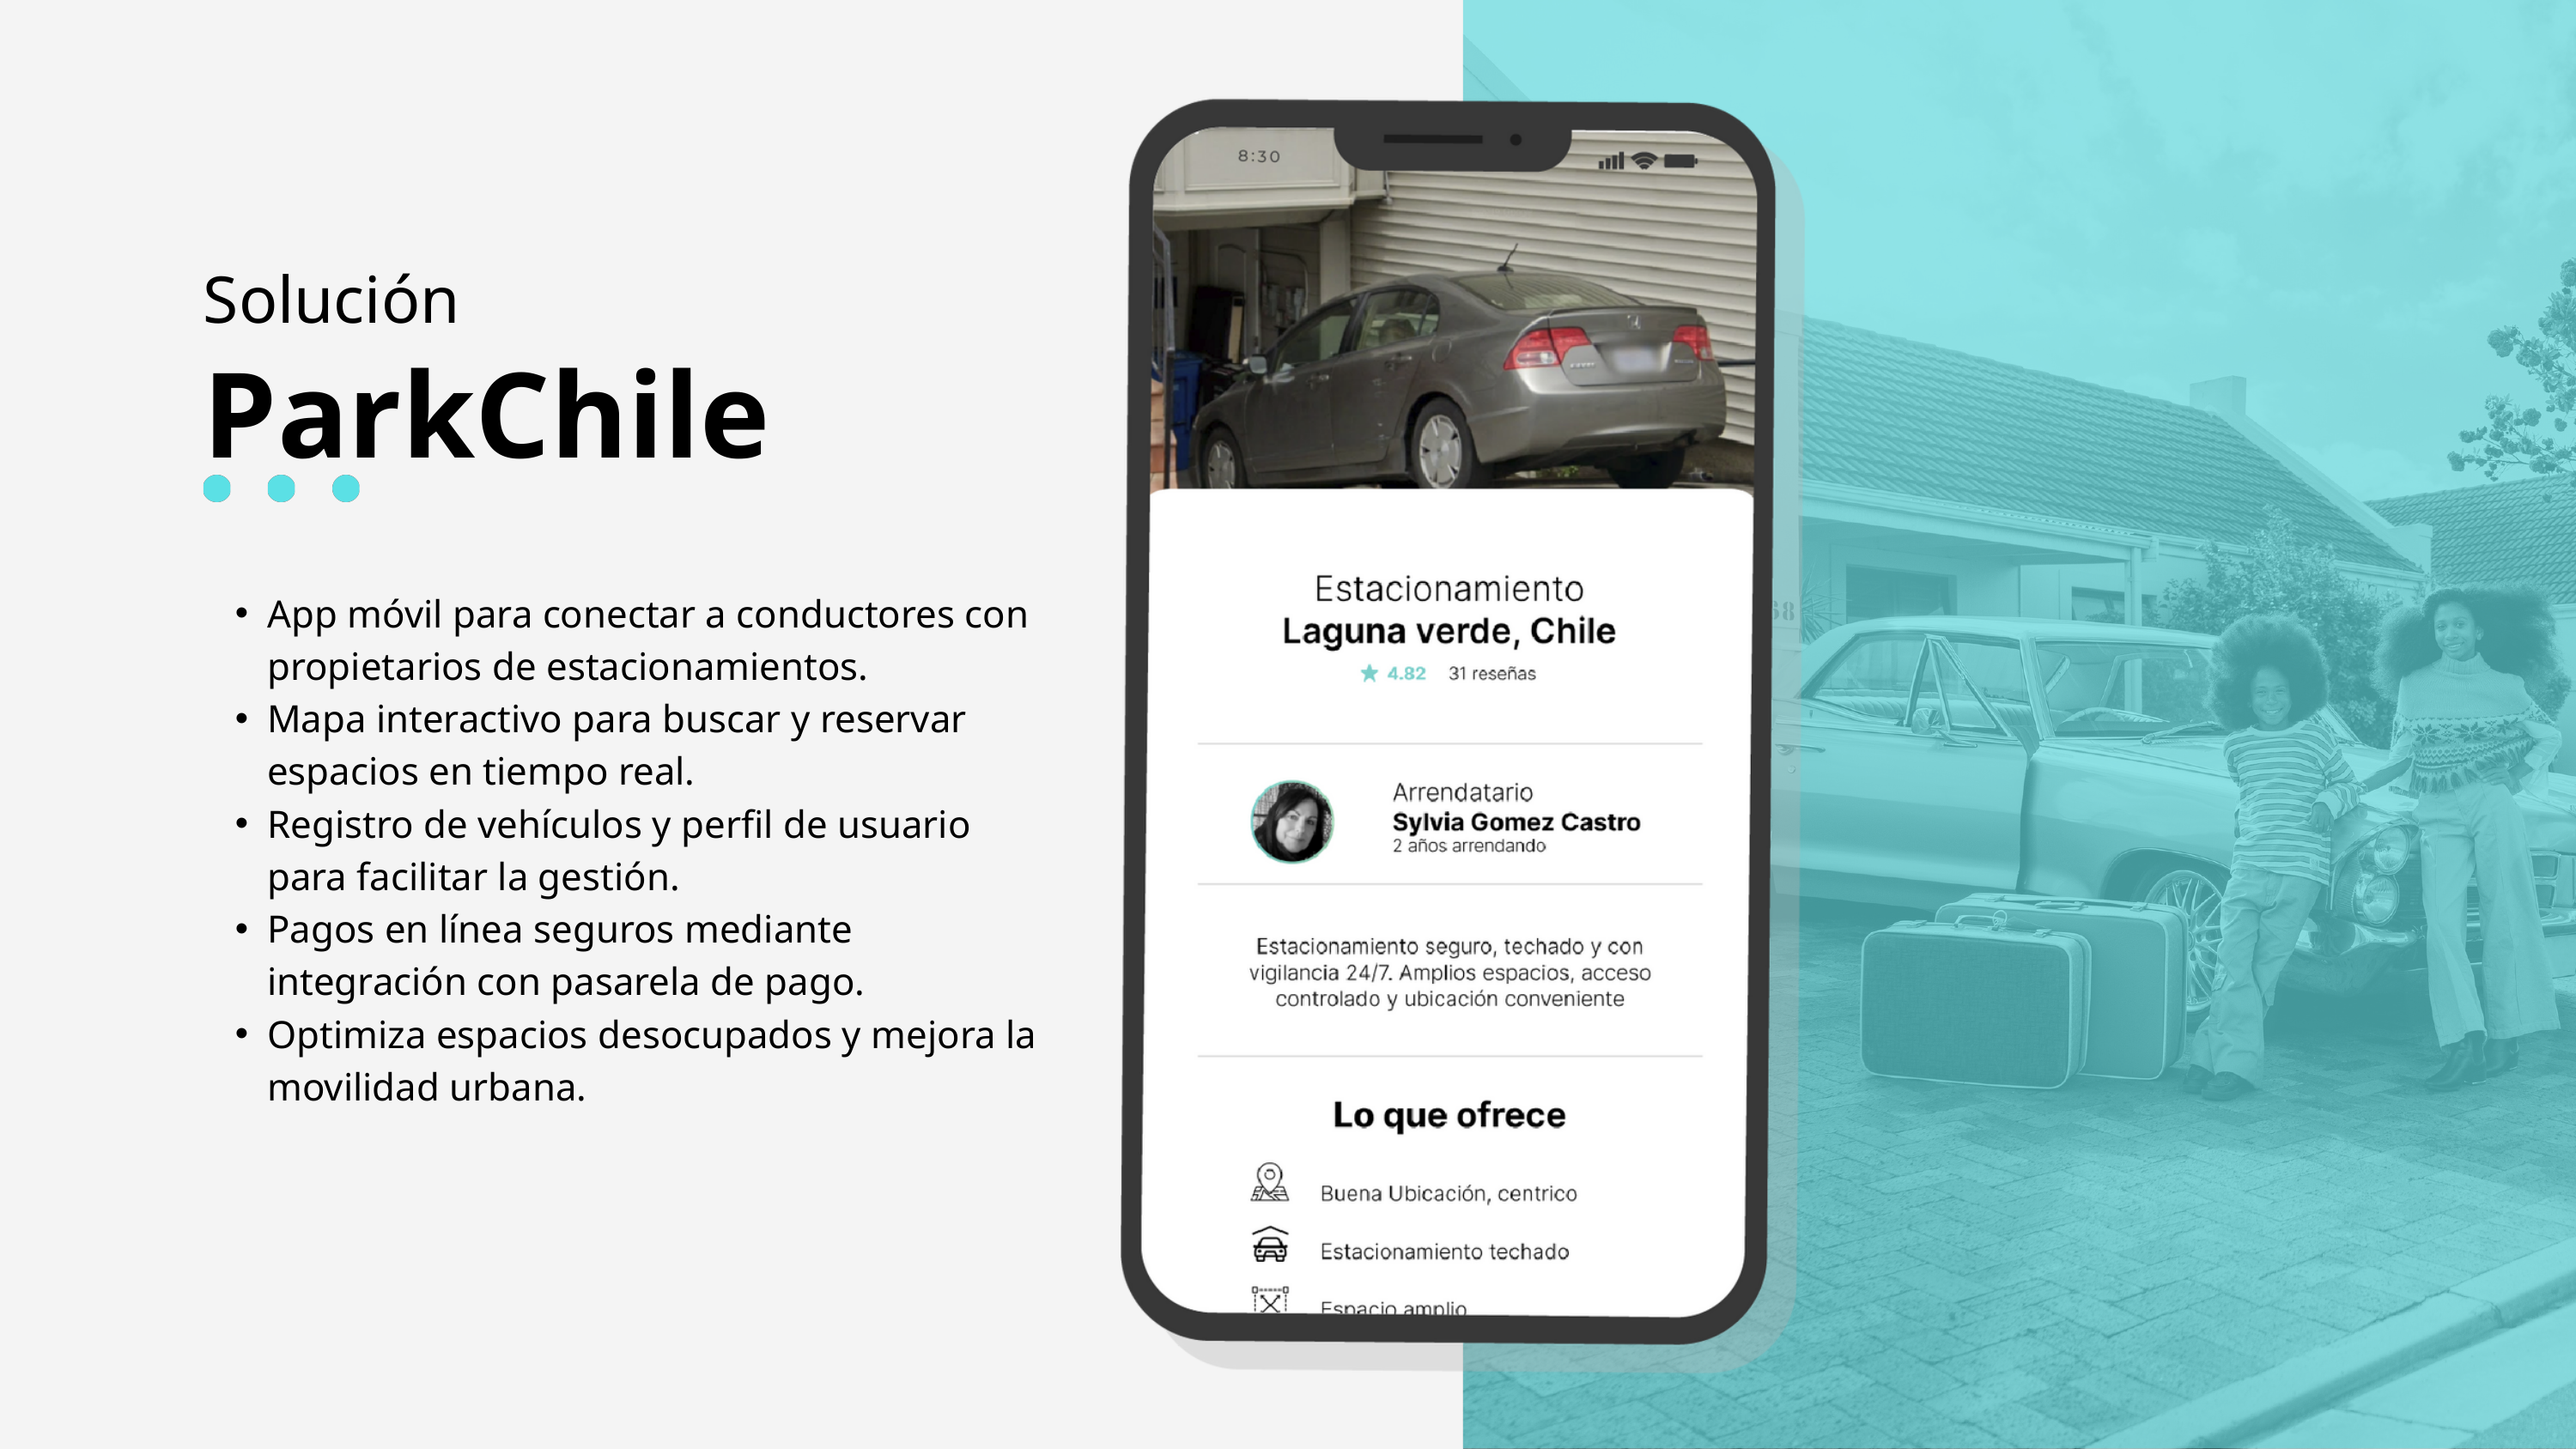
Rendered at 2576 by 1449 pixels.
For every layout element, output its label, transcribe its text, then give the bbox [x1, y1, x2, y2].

text_box Solución [203, 246, 466, 336]
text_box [1462, 0, 2576, 1449]
text_box [1121, 76, 1457, 1435]
text_box App móvil para conectar a conductores con propietarios de estacionamientos. Mapa interactivo para buscar y reservar espacios en tiempo real. Registro de vehículos y perfil de usuario para facilitar la gestión. Pagos en línea seguros mediante integración con pasarela de pago. Optimiza espacios desocupados y mejora la movilidad urbana. [203, 582, 1041, 1198]
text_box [203, 474, 360, 502]
text_box ParkChile [203, 316, 771, 482]
